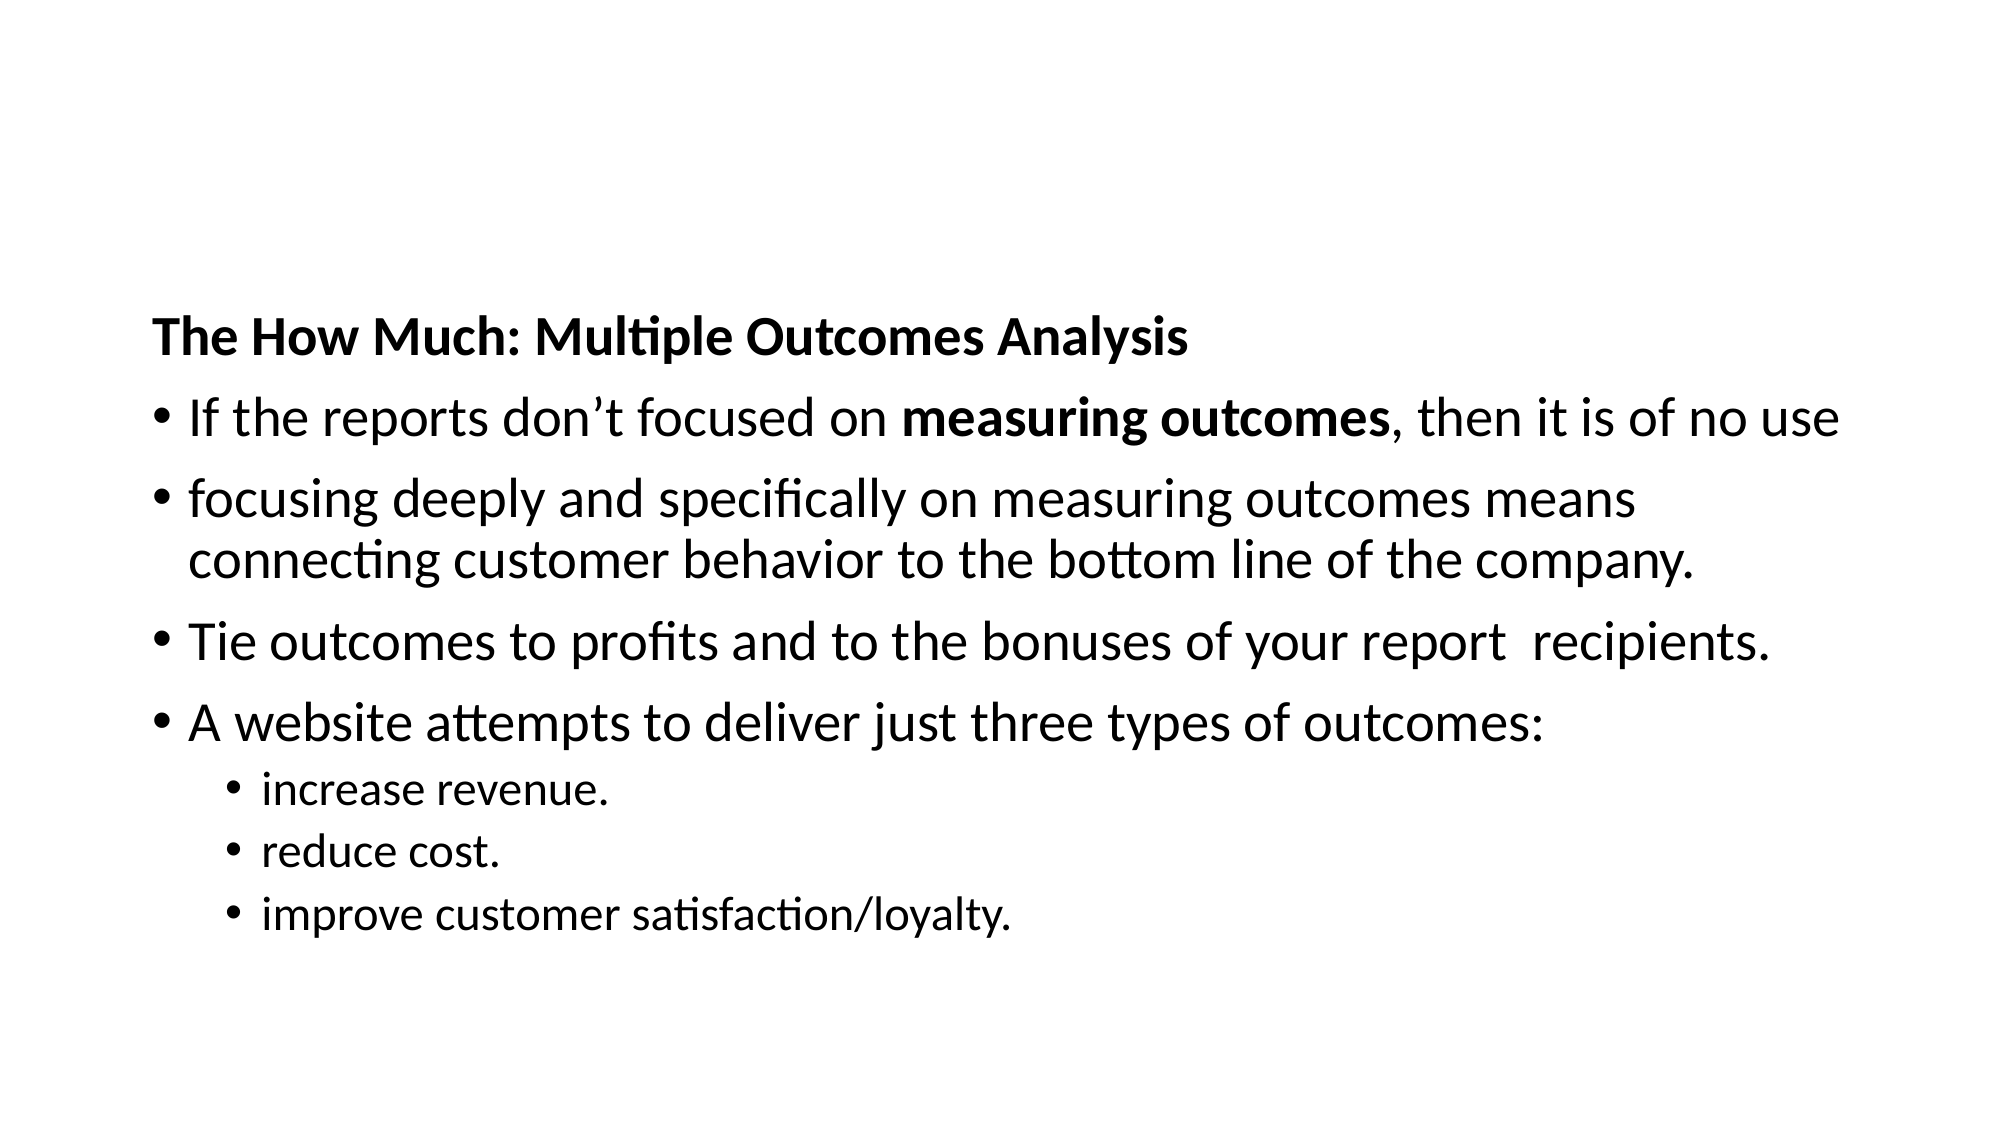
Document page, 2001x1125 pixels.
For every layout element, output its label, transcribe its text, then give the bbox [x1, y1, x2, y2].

list The How Much: Multiple Outcomes Analysis If the reports don’t focused on measuring outcomes, then it is of no use focusing deeply and specifically on measuring outcomes means connecting customer behavior to the bottom line of the company. Tie outcomes to profits and to the bonuses of your report recipients. A website attempts to deliver just three types of outcomes: increase revenue. reduce cost. improve customer satisfaction/loyalty. [137, 299, 1863, 1014]
